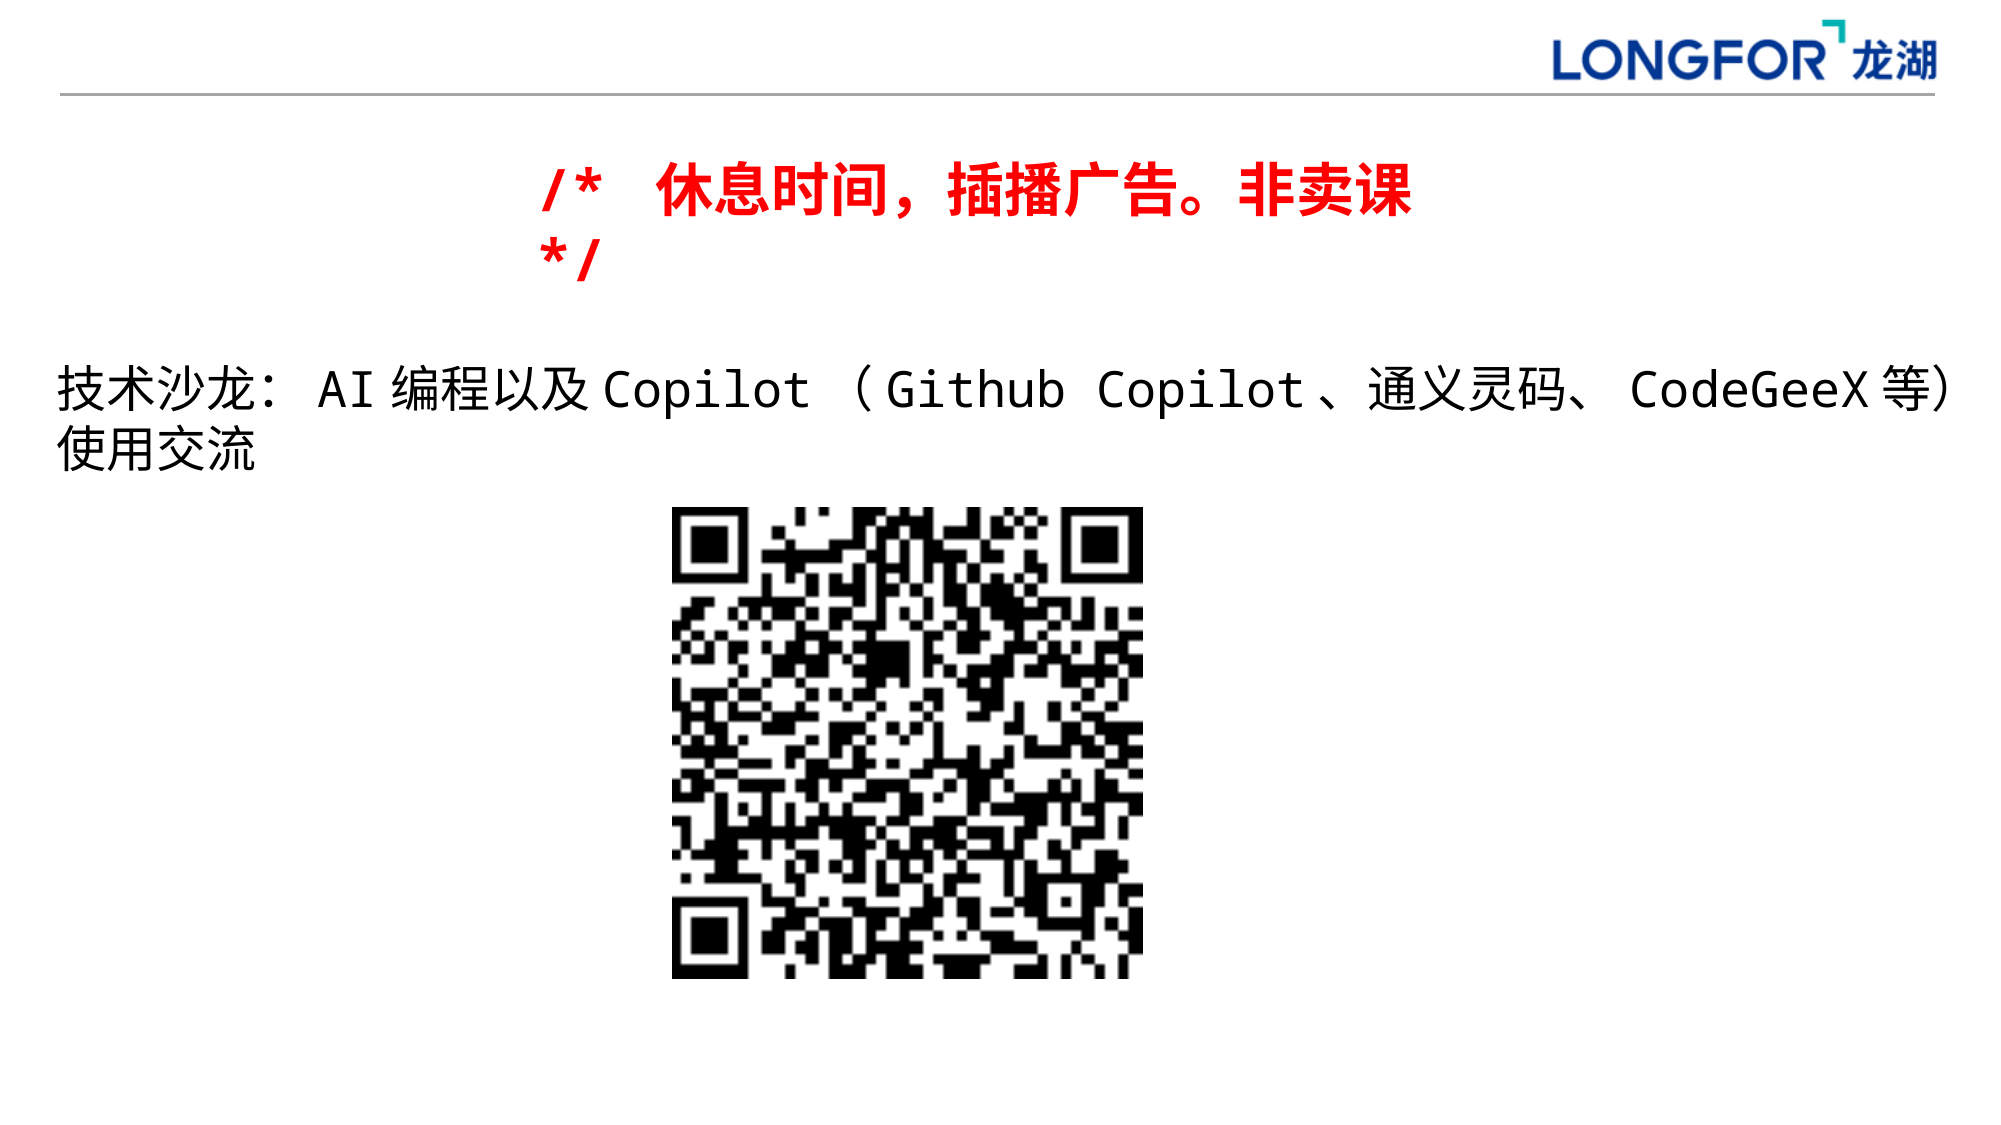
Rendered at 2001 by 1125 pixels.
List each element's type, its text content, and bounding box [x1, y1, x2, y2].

text_box 技术沙龙：AI编程以及Copilot（Github Copilot、通义灵码、CodeGeeX等）使用交流 [41, 350, 2000, 485]
text_box /* 休息时间，插播广告。非卖课 */ [521, 145, 1523, 300]
picture [1535, 3, 1952, 96]
picture [671, 507, 1143, 979]
